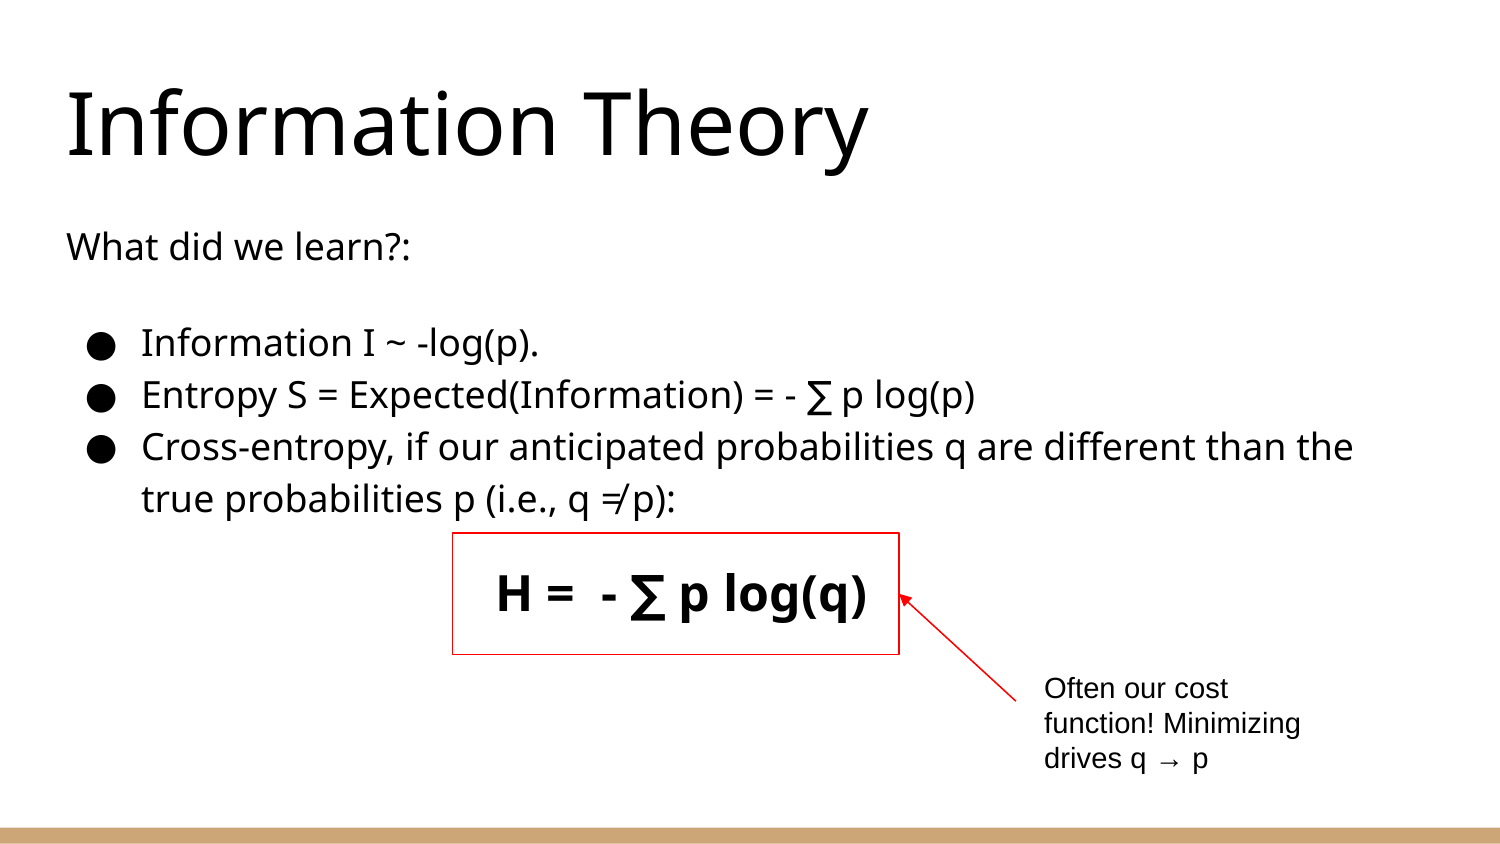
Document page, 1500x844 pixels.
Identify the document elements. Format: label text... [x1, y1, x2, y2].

title Information Theory [51, 51, 1449, 189]
list What did we learn?: Information I ~ -log(p). Entropy S = Expected(Information) = - ∑ p log(p) Cross-entropy, if our anticipated probabilities q are different than the true probabilities p (i.e., q ≠ p): H = - ∑ p log(q) [51, 200, 1449, 752]
text_box [452, 533, 899, 655]
text_box Often our cost function! Minimizing drives q → p [1029, 654, 1359, 733]
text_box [898, 593, 1017, 702]
